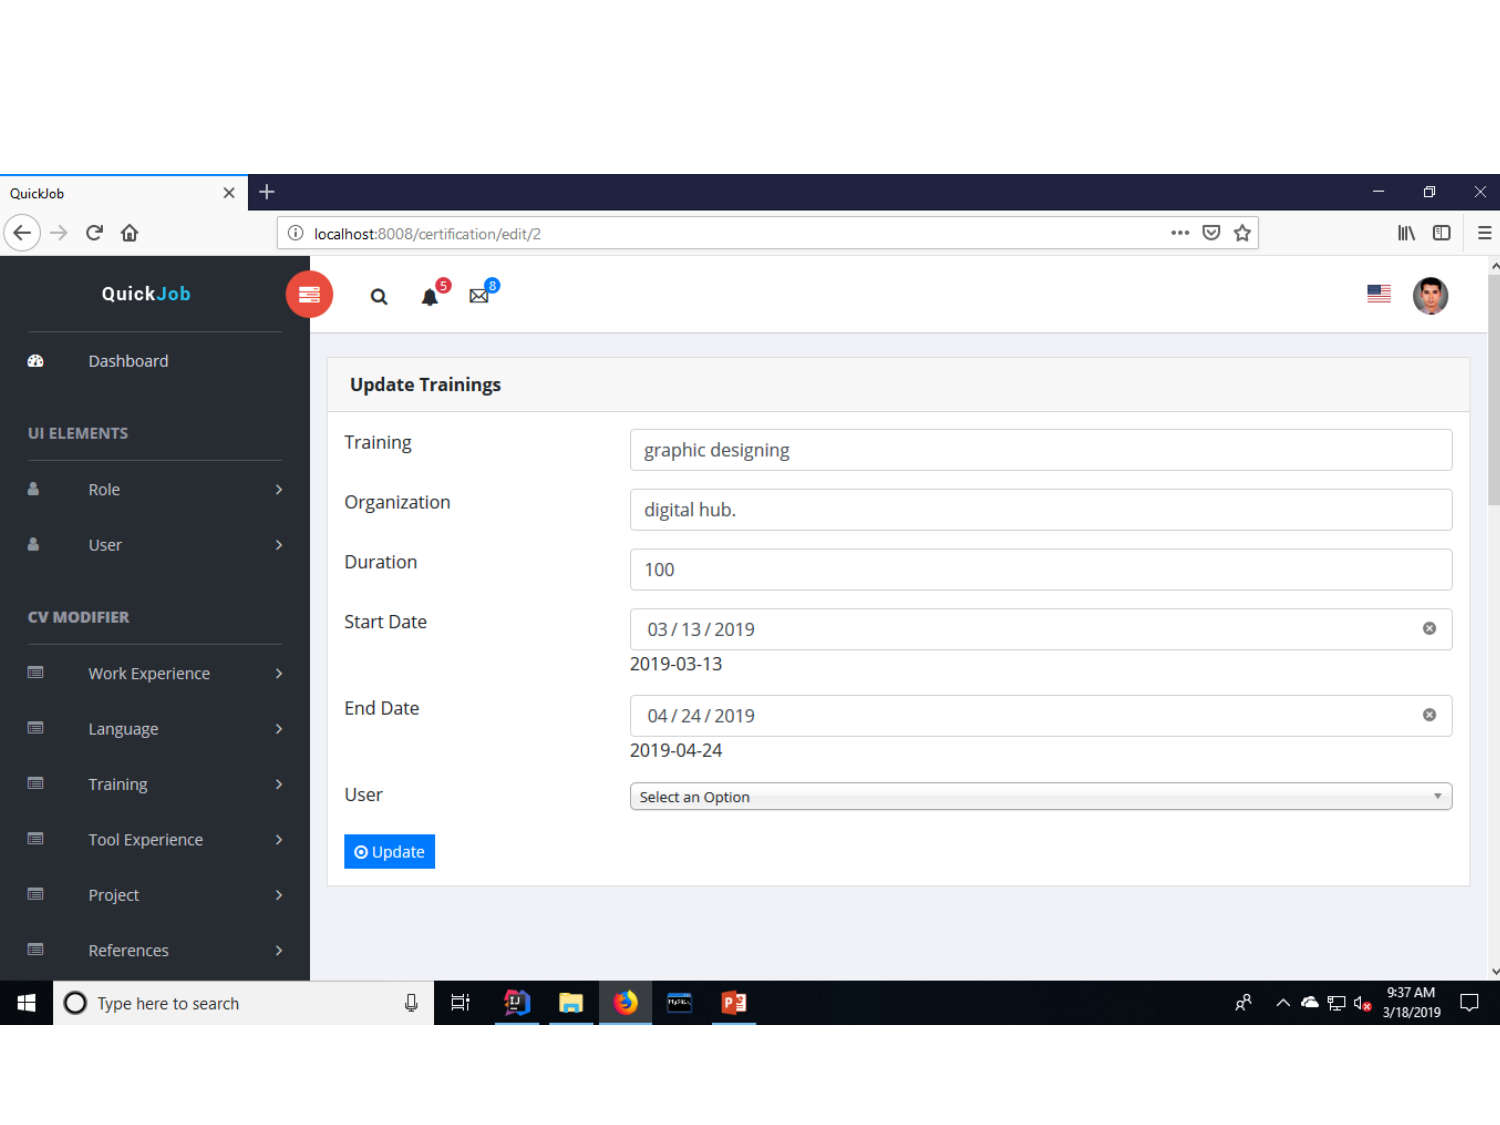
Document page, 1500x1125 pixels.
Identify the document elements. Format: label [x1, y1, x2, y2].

picture [0, 174, 1500, 1026]
